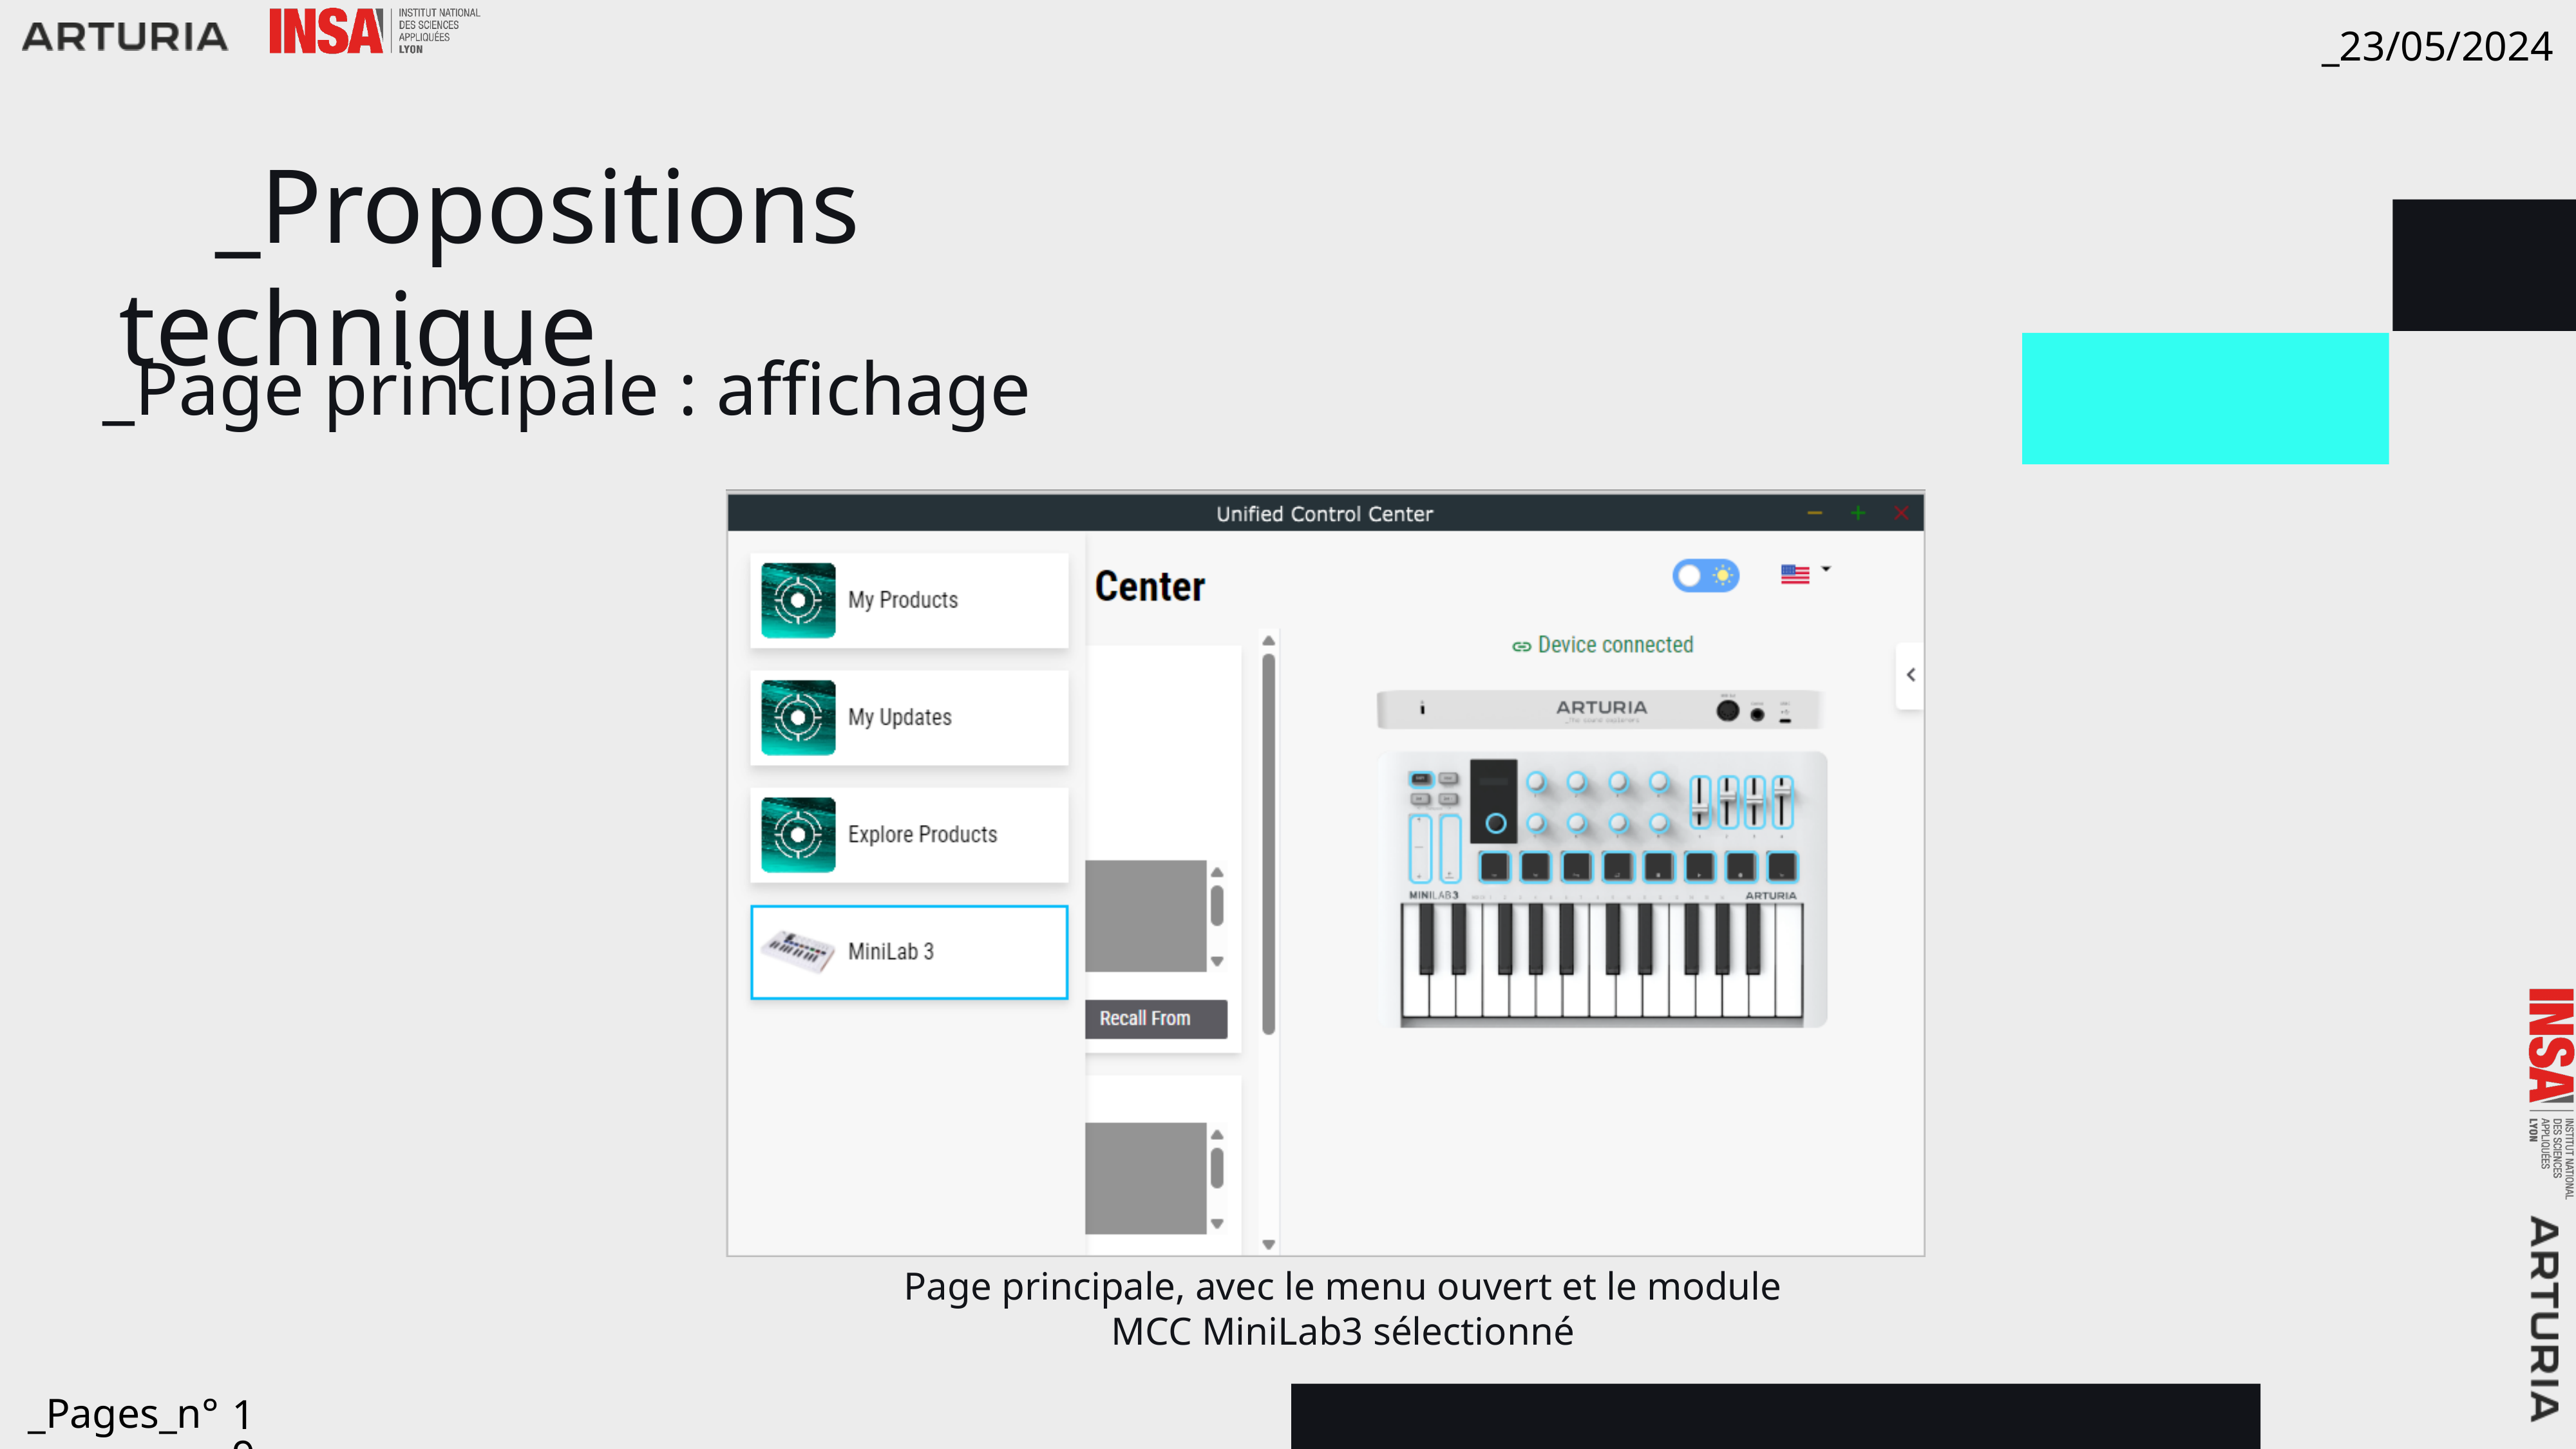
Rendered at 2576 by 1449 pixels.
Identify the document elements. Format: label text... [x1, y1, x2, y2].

picture [266, 6, 484, 55]
text_box _23/05/2024 [2299, 15, 2576, 74]
text_box [2392, 199, 2576, 331]
text_box _Page principale : affichage [1, 337, 2179, 435]
text_box Page principale, avec le menu ouvert et le module MCC MiniLab3 sélectionné [886, 1257, 1799, 1358]
text_box [1291, 1383, 2261, 1449]
text_box [2022, 332, 2389, 464]
picture [22, 23, 229, 51]
slide_number 19 [226, 1383, 265, 1443]
picture [2443, 986, 2576, 1202]
picture [726, 489, 1926, 1257]
picture [2531, 1216, 2558, 1422]
text_box _Propositions technique [113, 197, 1274, 330]
